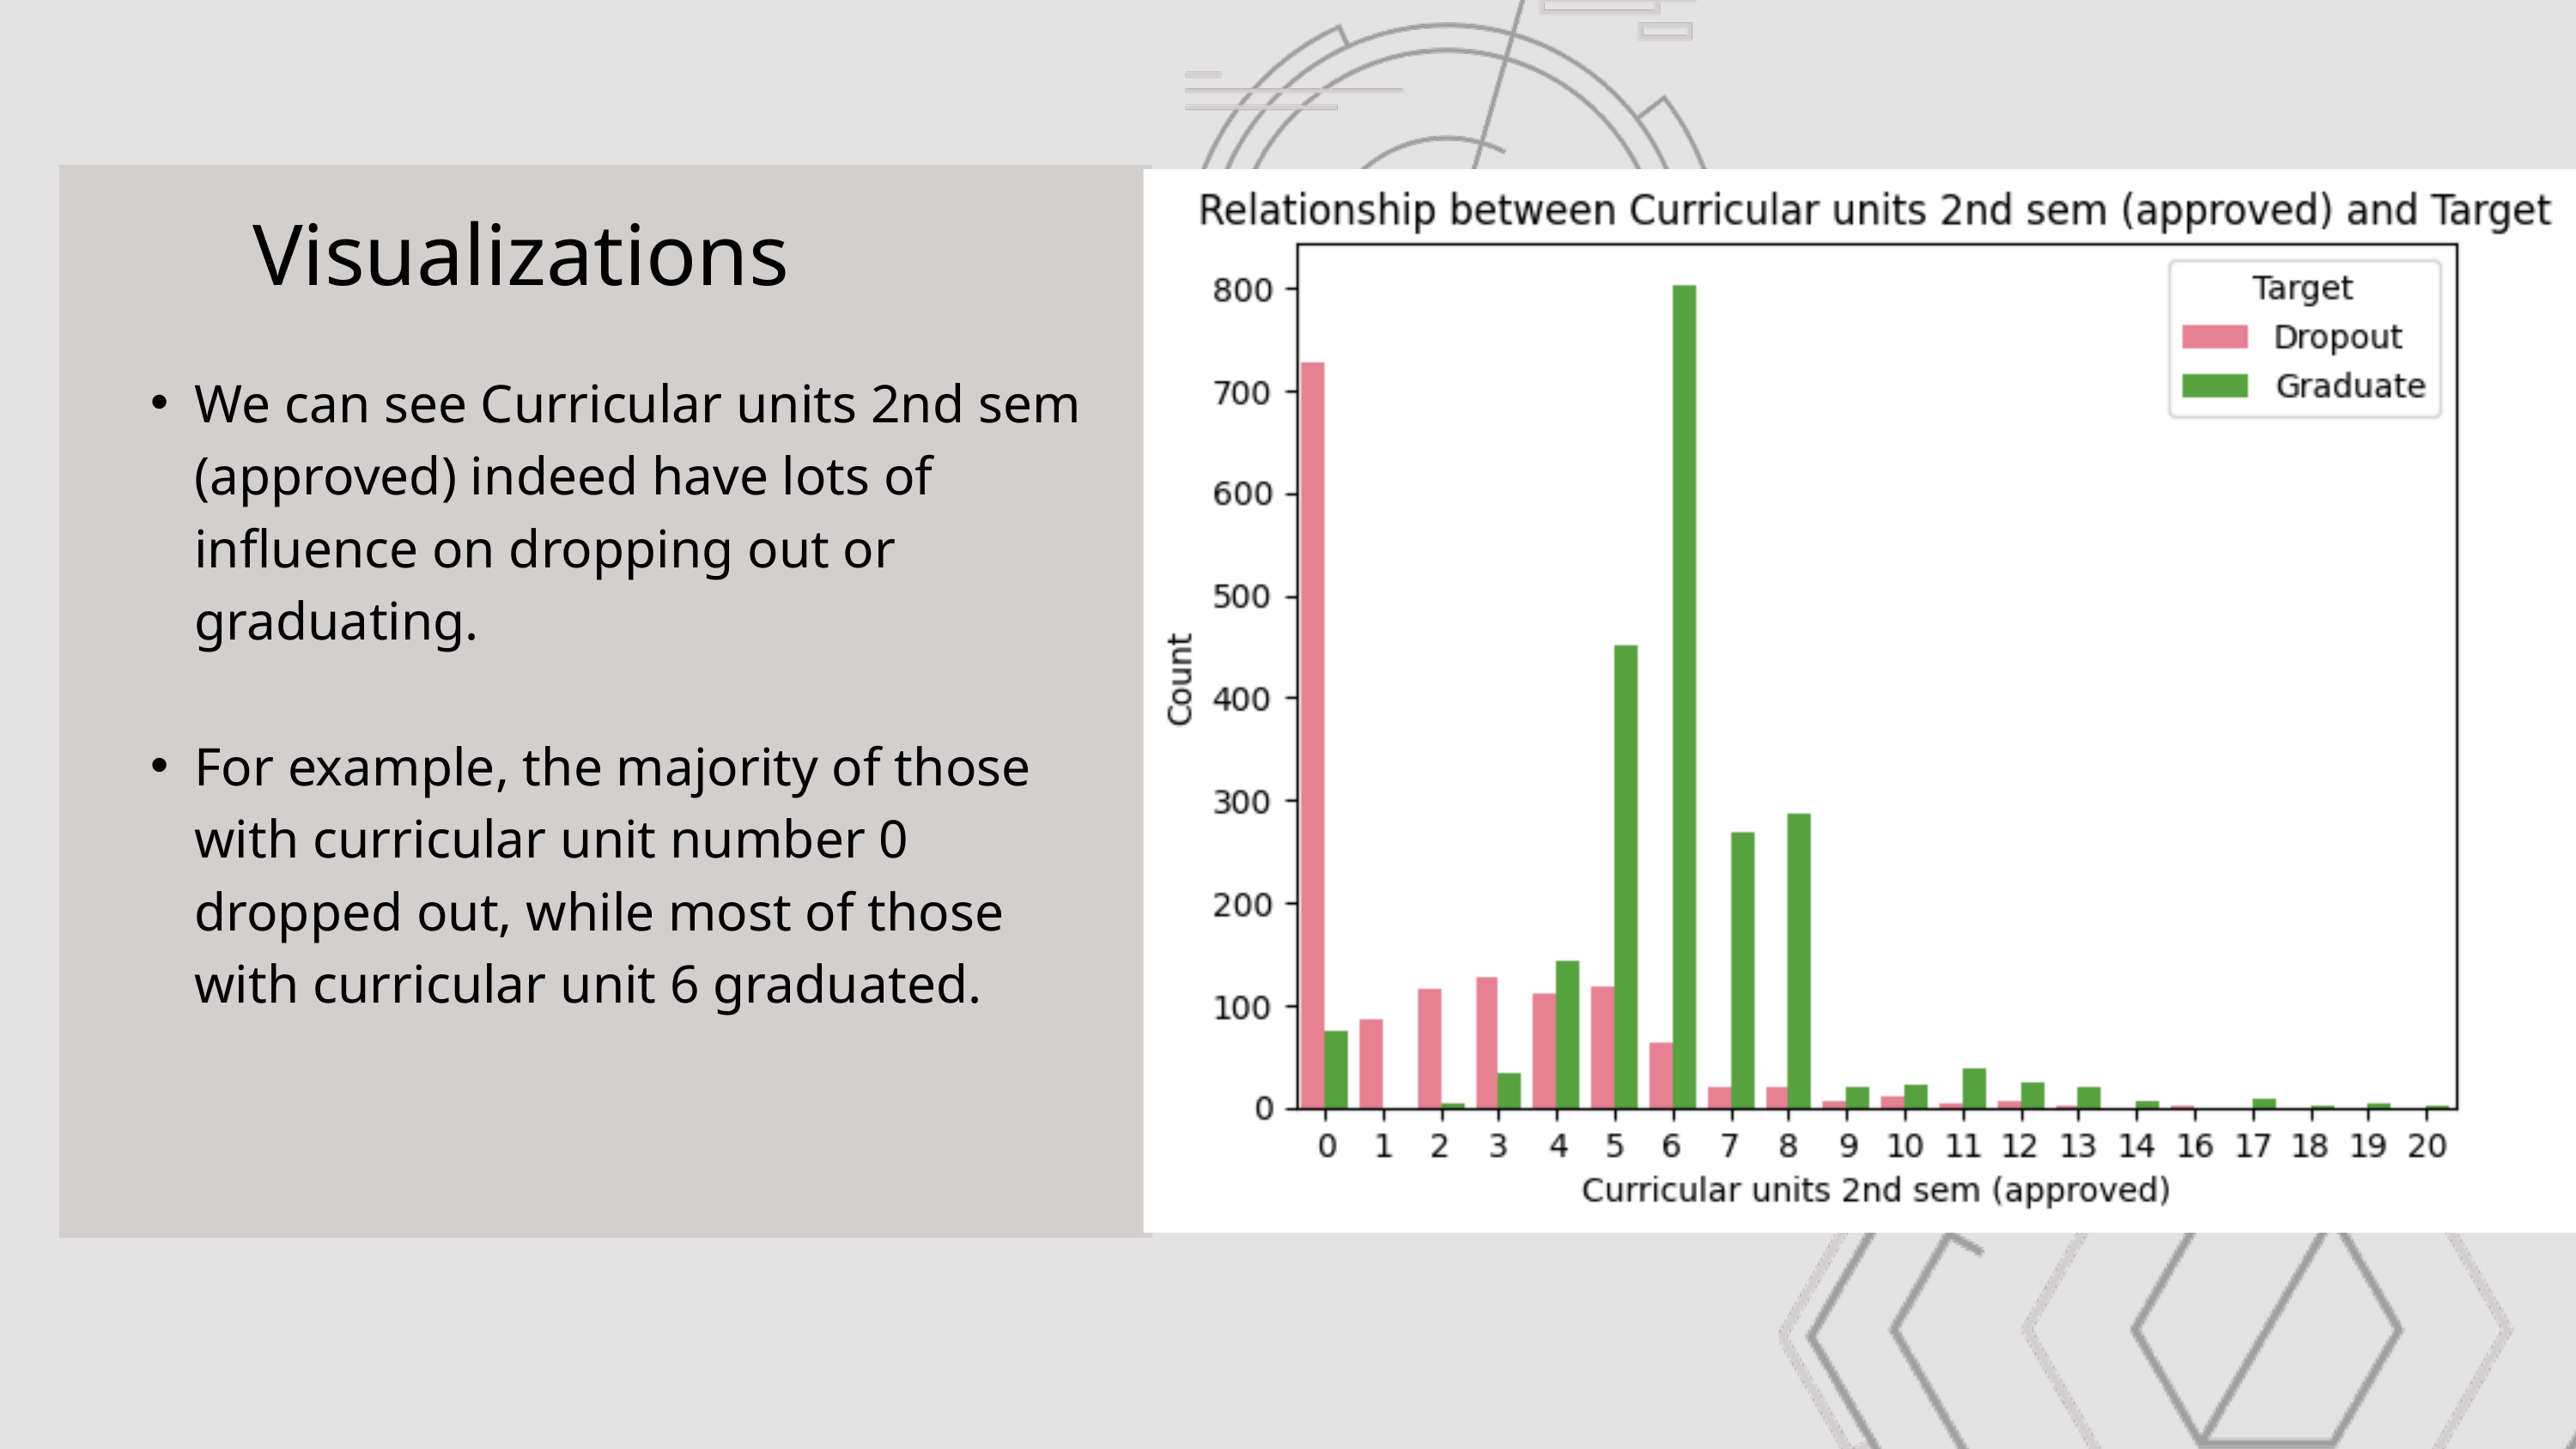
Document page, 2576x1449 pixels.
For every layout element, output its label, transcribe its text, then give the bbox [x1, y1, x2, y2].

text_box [58, 164, 1153, 1239]
text_box Visualizations [1155, 185, 1634, 303]
text_box [1184, 0, 1723, 169]
text_box [1155, 169, 2576, 1234]
text_box [1778, 1234, 2576, 1449]
